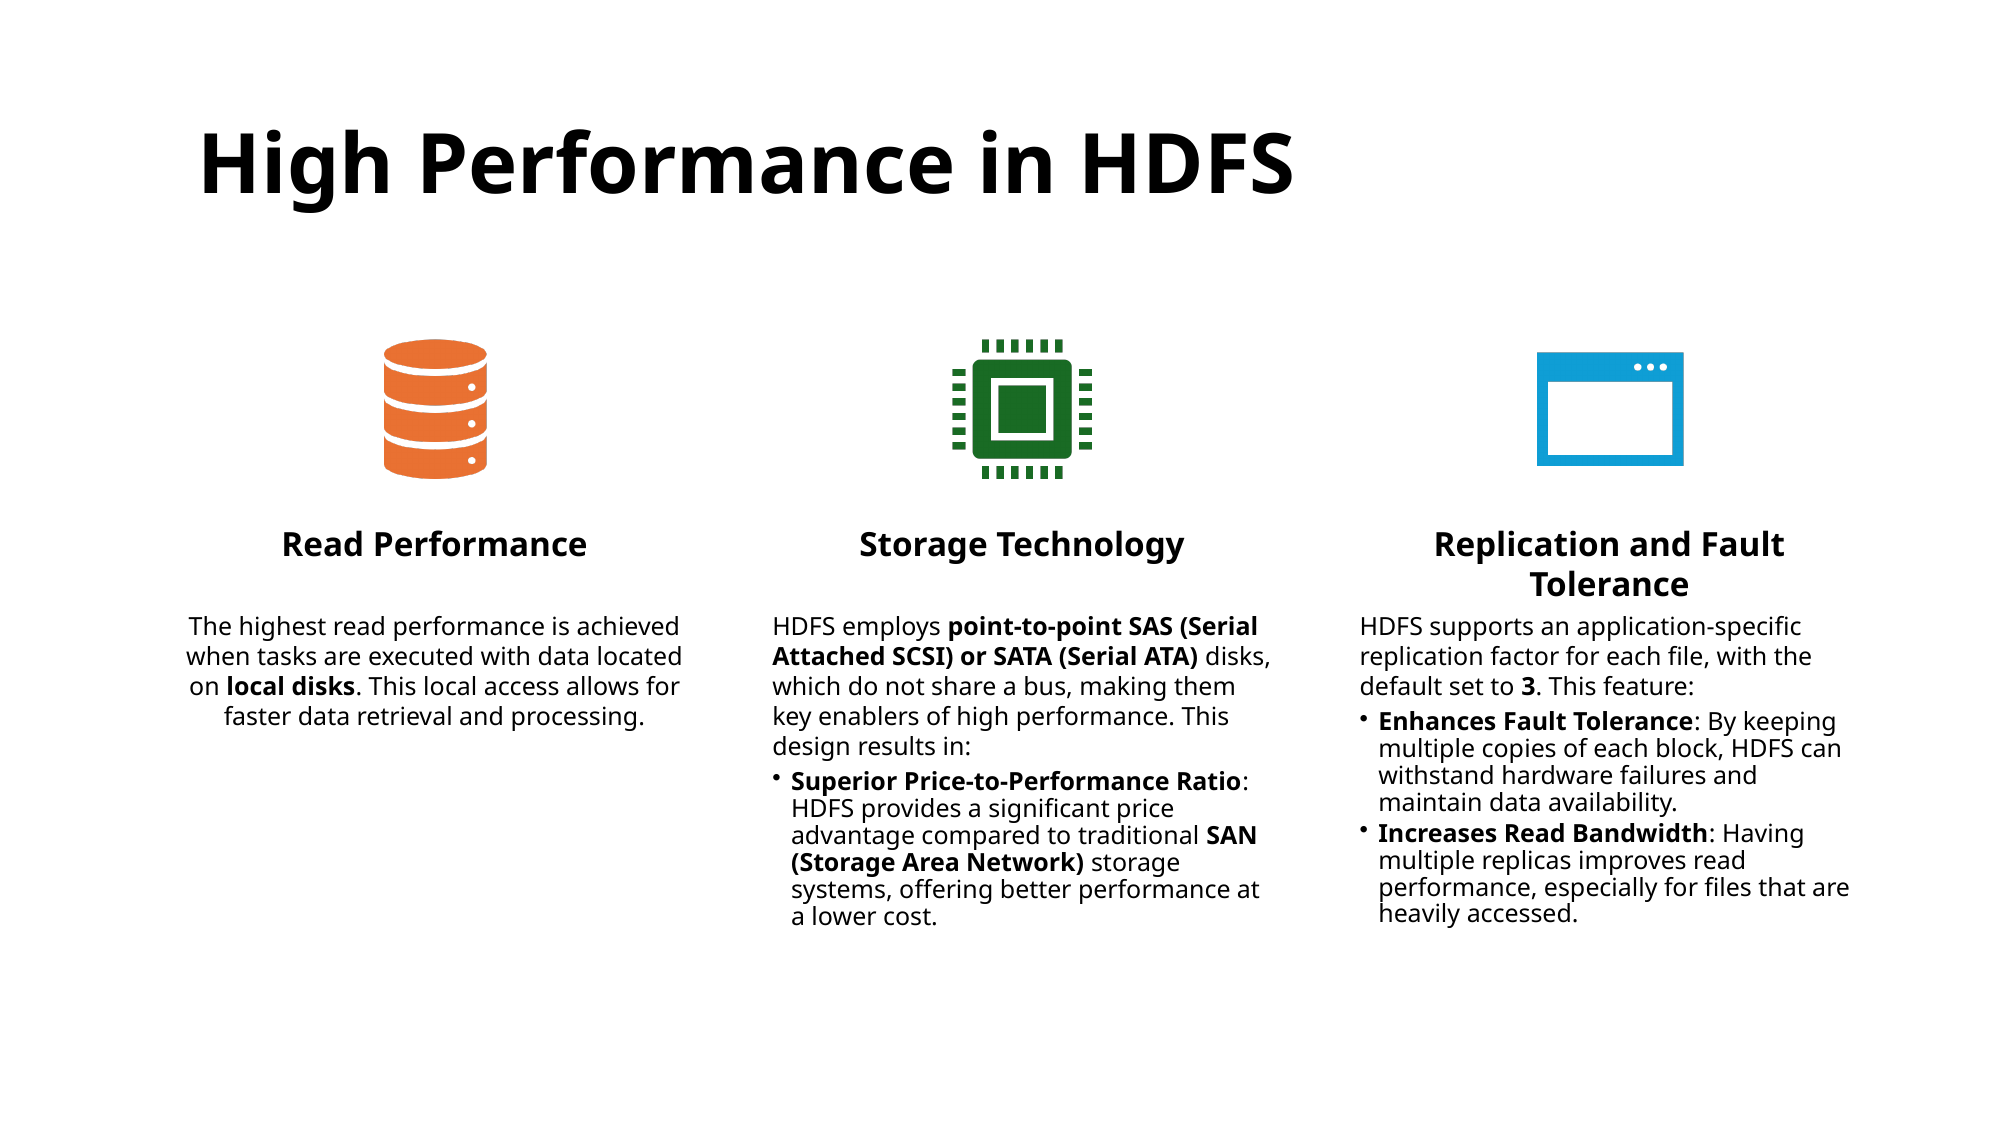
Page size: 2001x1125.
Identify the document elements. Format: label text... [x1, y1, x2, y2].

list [182, 273, 1863, 986]
title High Performance in HDFS [183, 83, 1862, 250]
